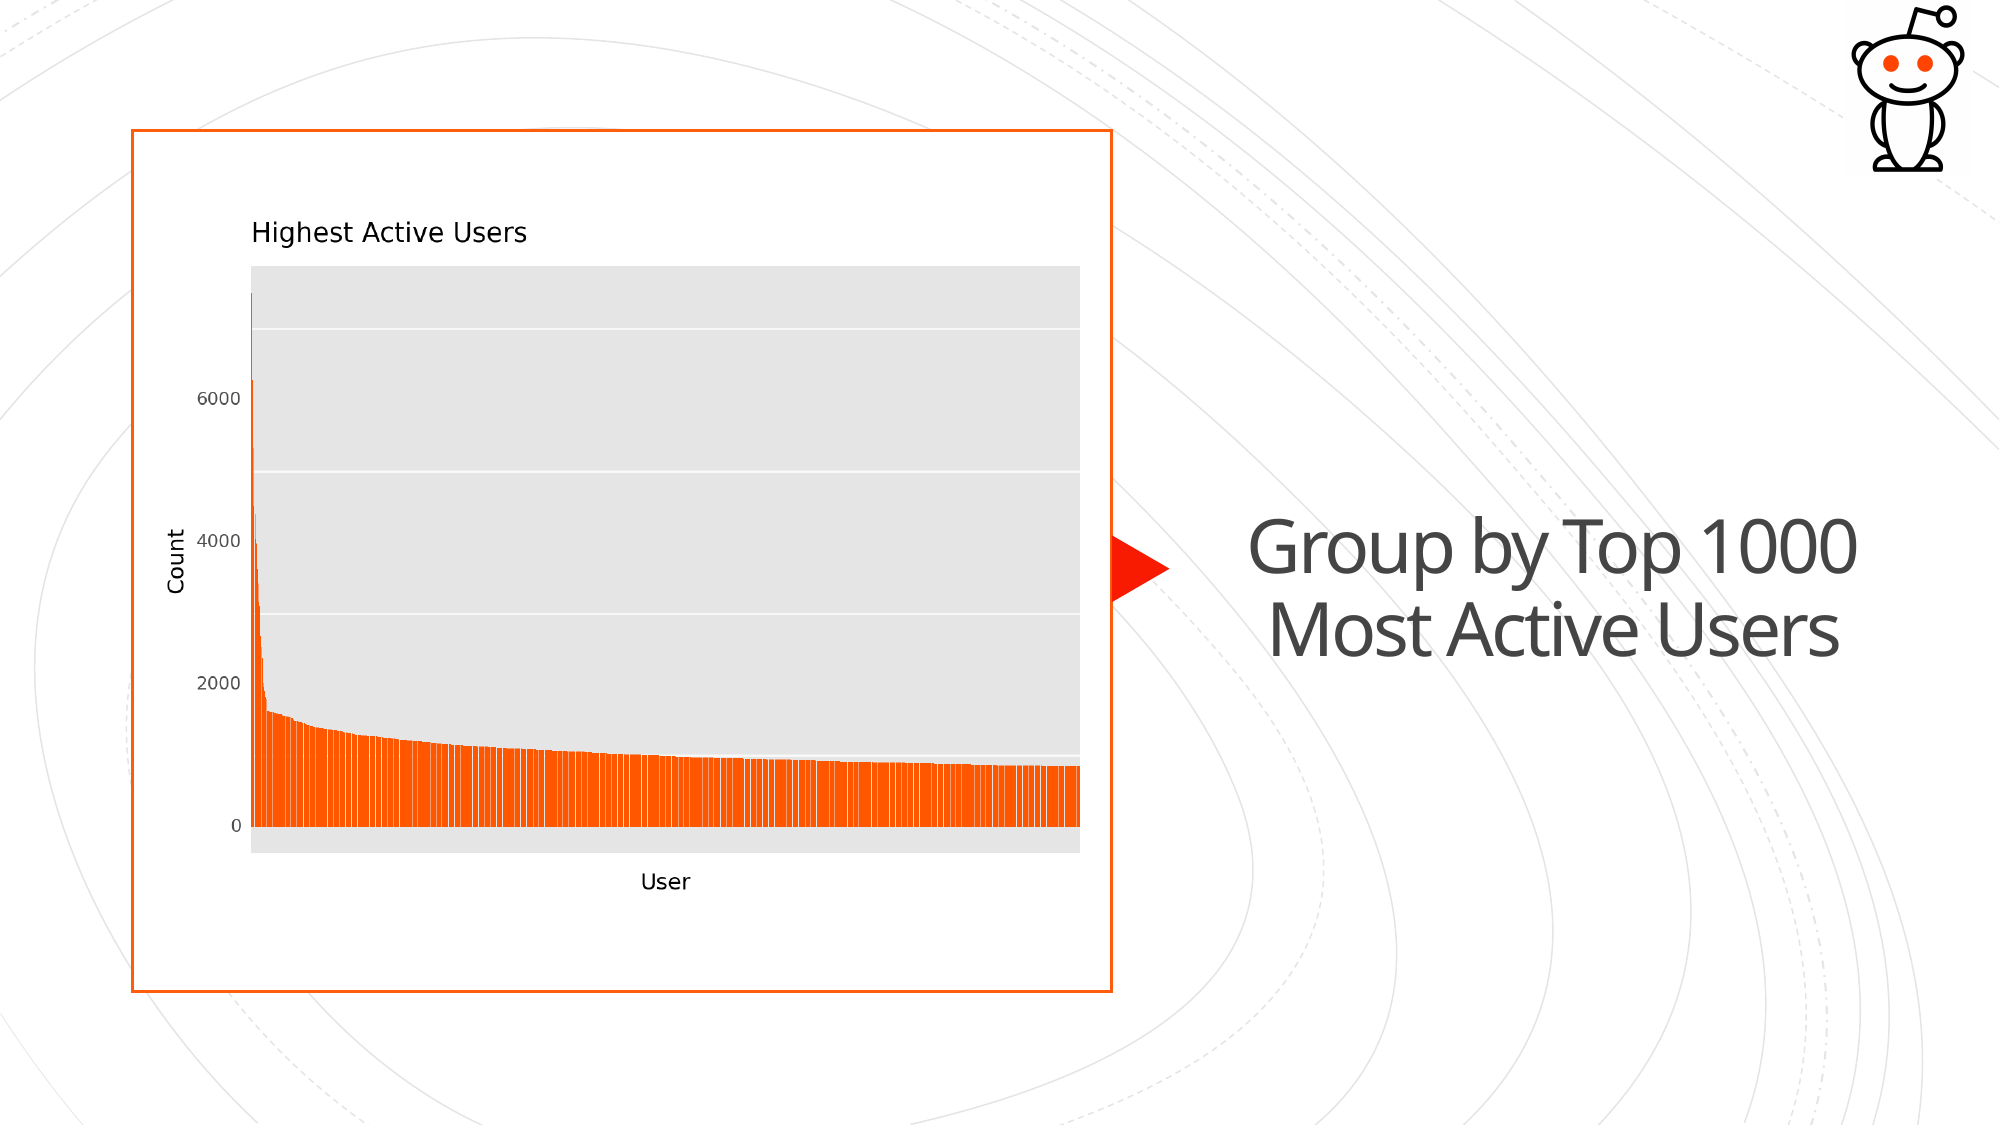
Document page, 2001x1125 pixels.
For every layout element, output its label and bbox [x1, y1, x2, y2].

picture [159, 219, 1086, 903]
picture [1843, 0, 1973, 177]
text_box [0, 0, 2000, 1125]
